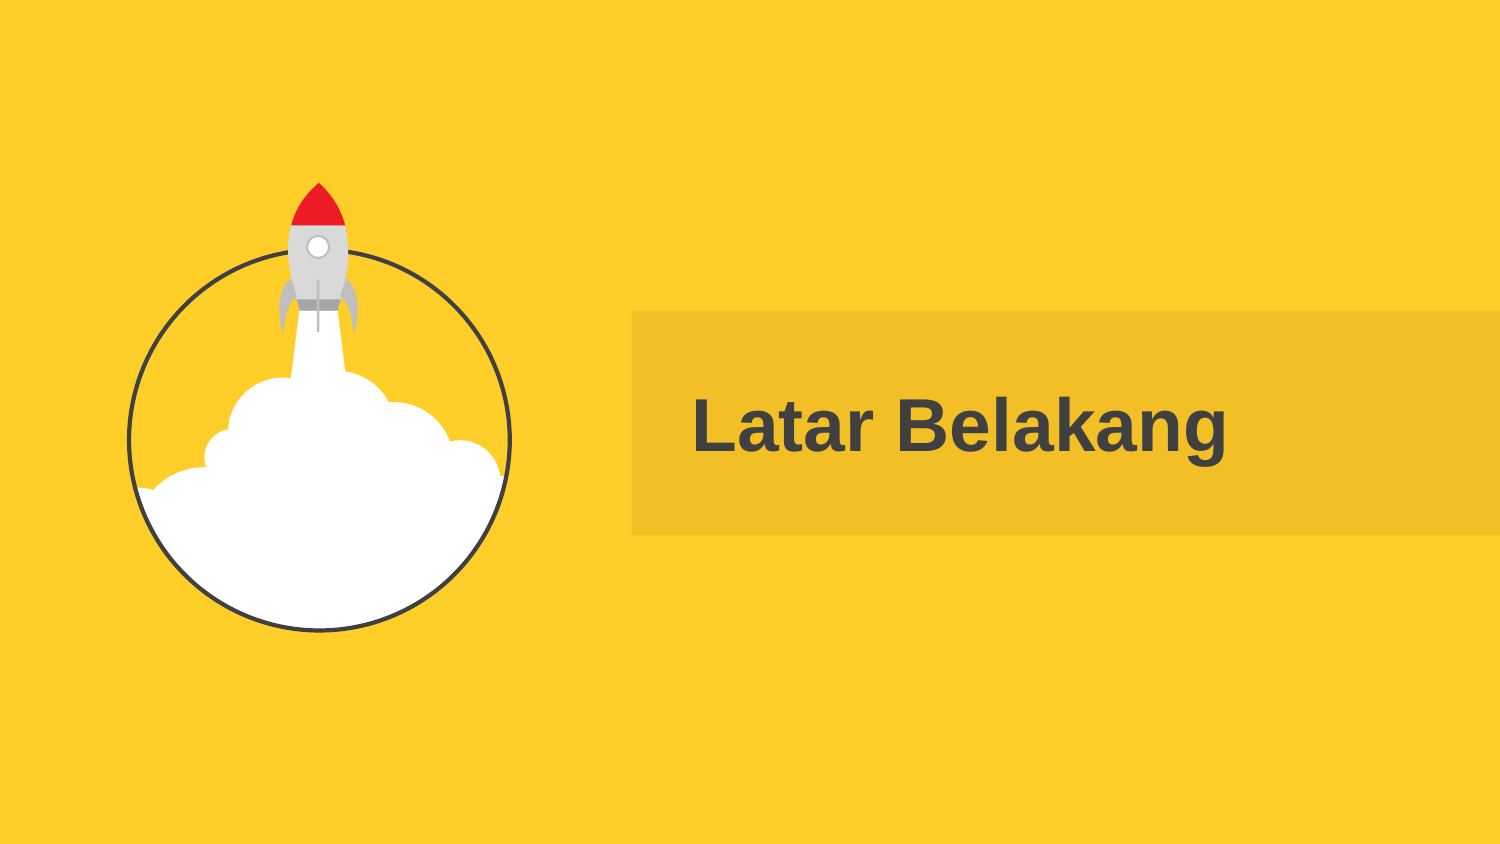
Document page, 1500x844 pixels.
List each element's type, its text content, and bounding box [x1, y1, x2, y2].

list Latar Belakang [676, 374, 1500, 470]
